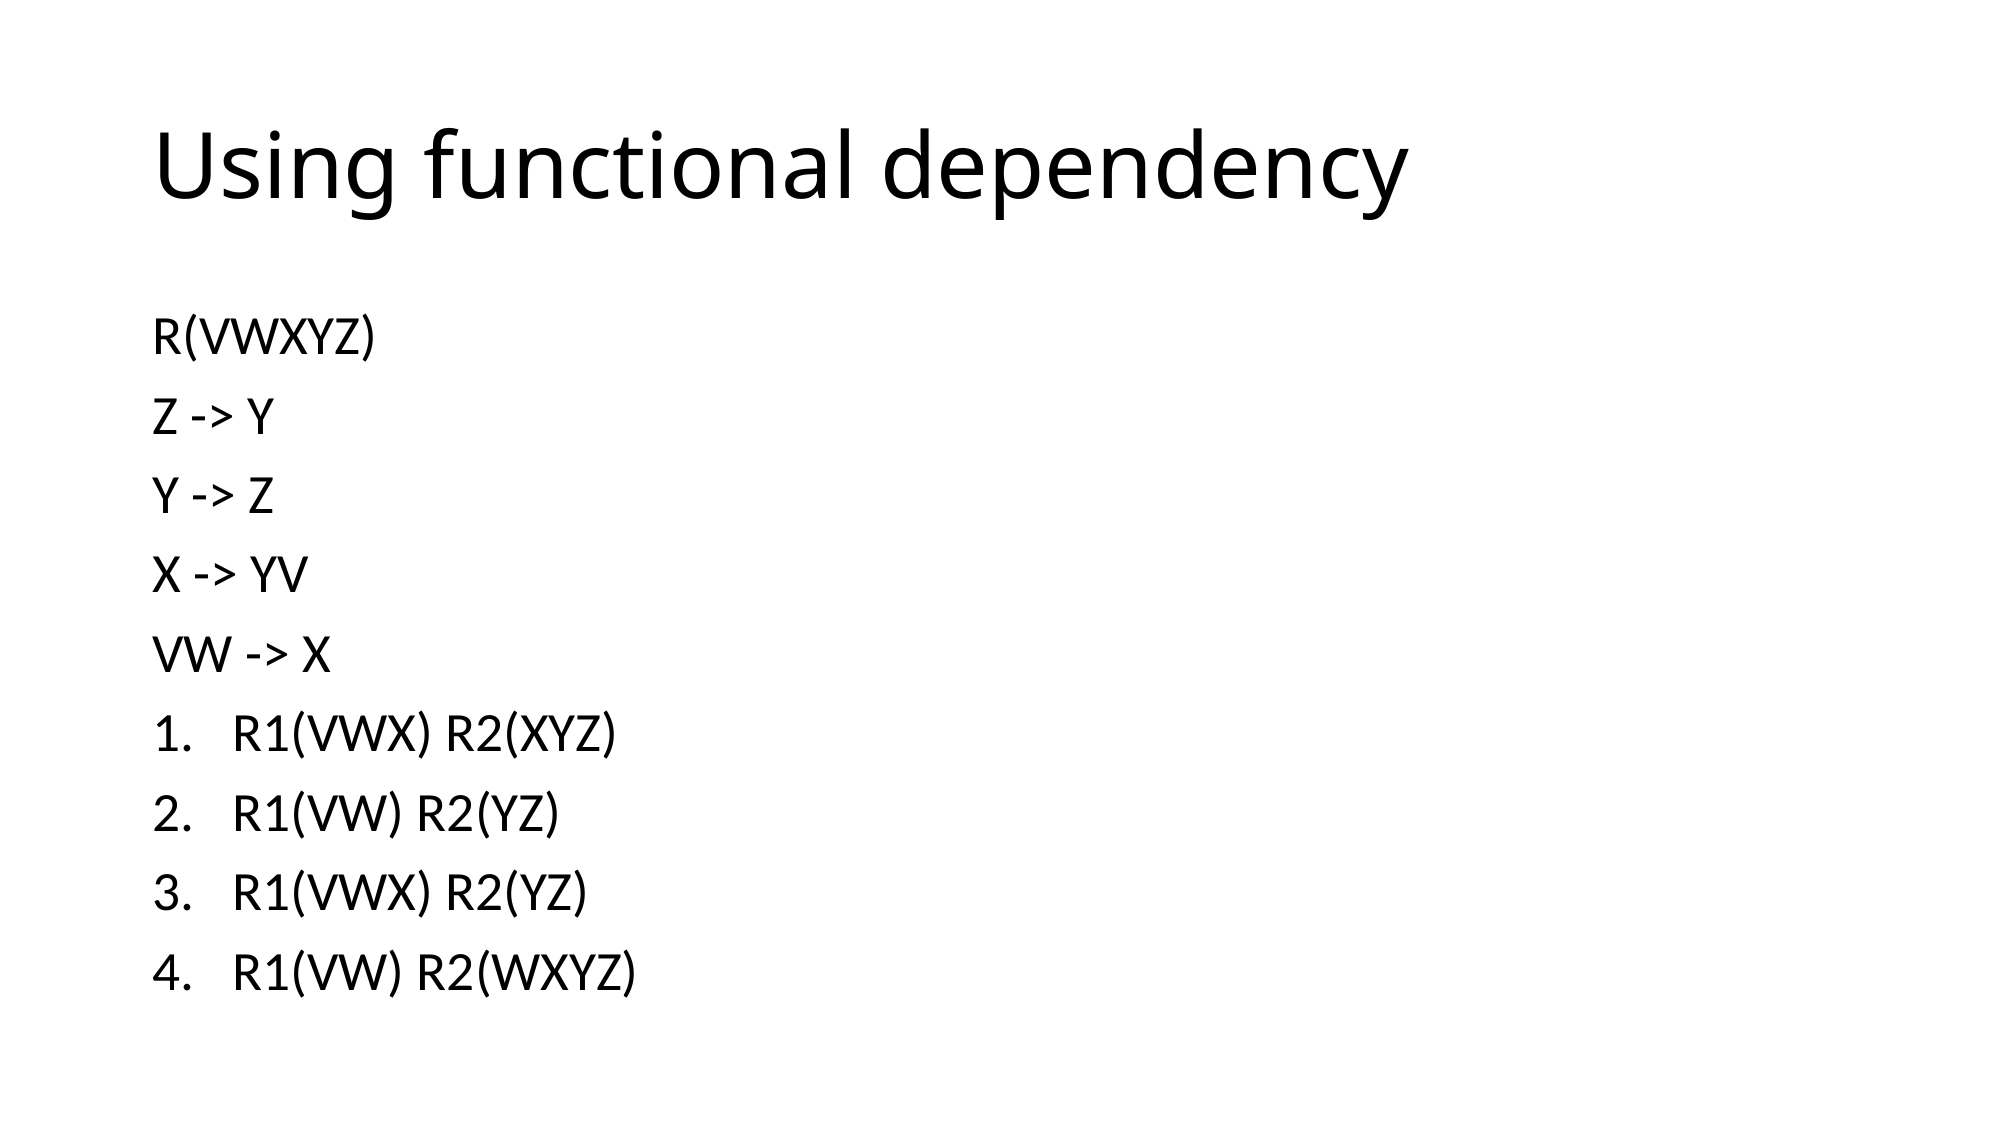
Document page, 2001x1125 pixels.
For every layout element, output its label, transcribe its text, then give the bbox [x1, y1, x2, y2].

title Using functional dependency [137, 59, 1863, 278]
list R(VWXYZ) Z -> Y Y -> Z X -> YV VW -> X R1(VWX) R2(XYZ) R1(VW) R2(YZ) R1(VWX) R2(YZ) R1(VW) R2(WXYZ) [137, 299, 1863, 1014]
